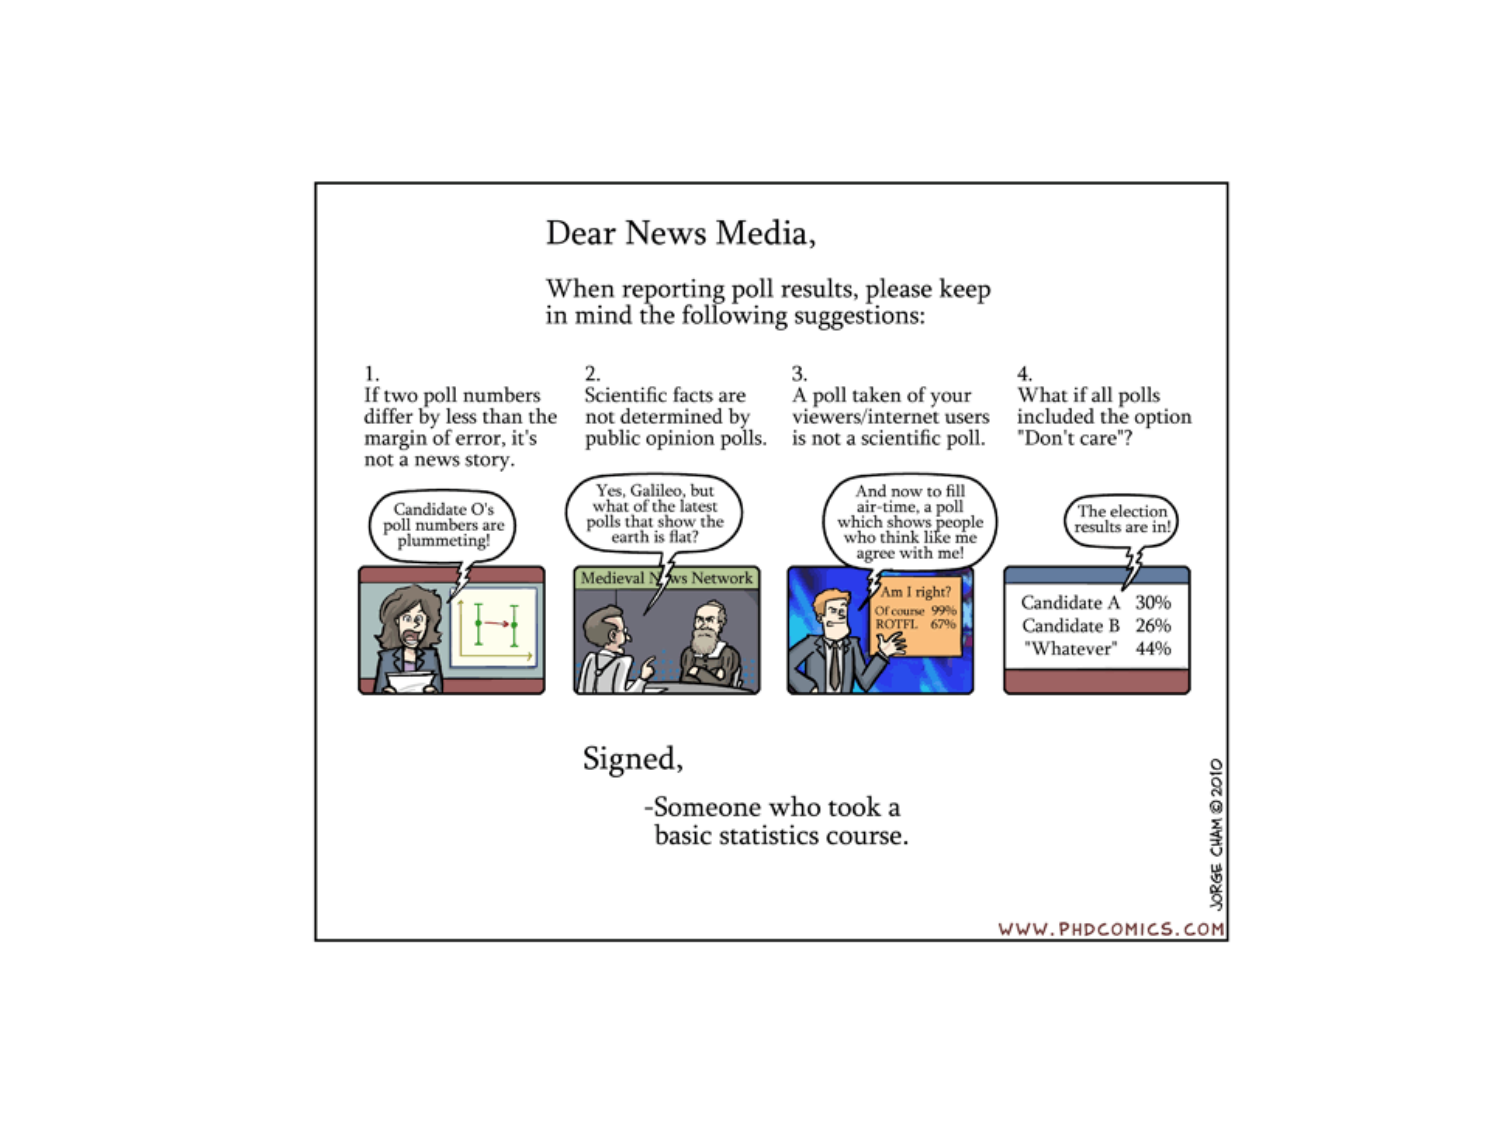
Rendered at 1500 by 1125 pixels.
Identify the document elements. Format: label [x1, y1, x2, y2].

picture [307, 174, 1238, 951]
